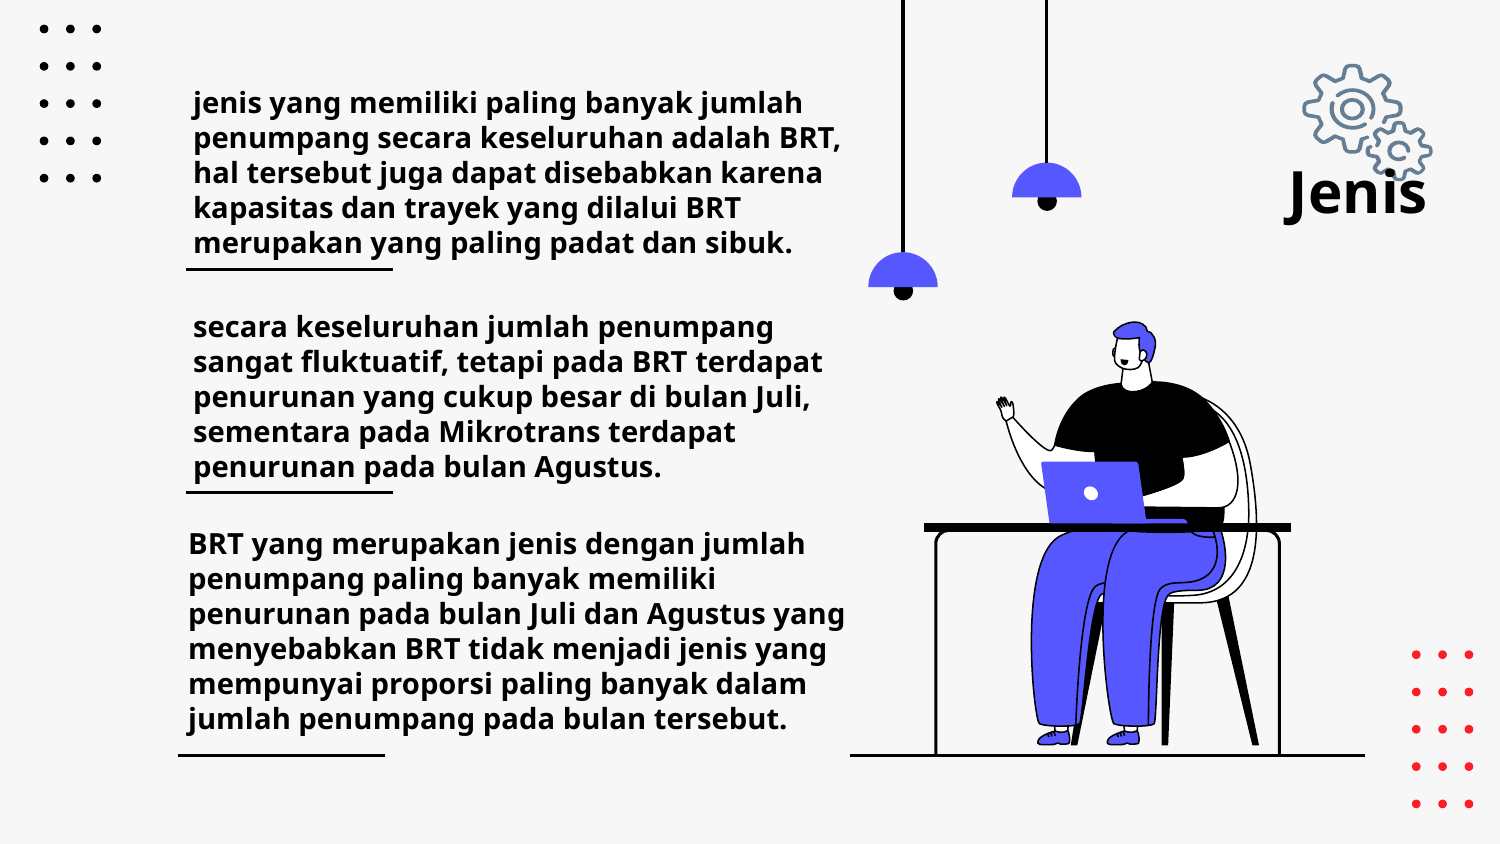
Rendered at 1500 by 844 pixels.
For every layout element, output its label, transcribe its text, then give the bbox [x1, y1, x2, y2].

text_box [1273, 63, 1500, 241]
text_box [923, 321, 1292, 758]
title jenis yang memiliki paling banyak jumlah penumpang secara keseluruhan adalah BRT, hal tersebut juga dapat disebabkan karena kapasitas dan trayek yang dilalui BRT merupakan yang paling padat dan sibuk. [178, 98, 863, 275]
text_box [868, 0, 938, 301]
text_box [1011, 0, 1082, 212]
title secara keseluruhan jumlah penumpang sangat fluktuatif, tetapi pada BRT terdapat penurunan yang cukup besar di bulan Juli, sementara pada Mikrotrans terdapat penurunan pada bulan Agustus. [178, 355, 894, 499]
title BRT yang merupakan jenis dengan jumlah penumpang paling banyak memiliki penurunan pada bulan Juli dan Agustus yang menyebabkan BRT tidak menjadi jenis yang mempunyai proporsi paling banyak dalam jumlah penumpang pada bulan tersebut. [173, 623, 874, 751]
